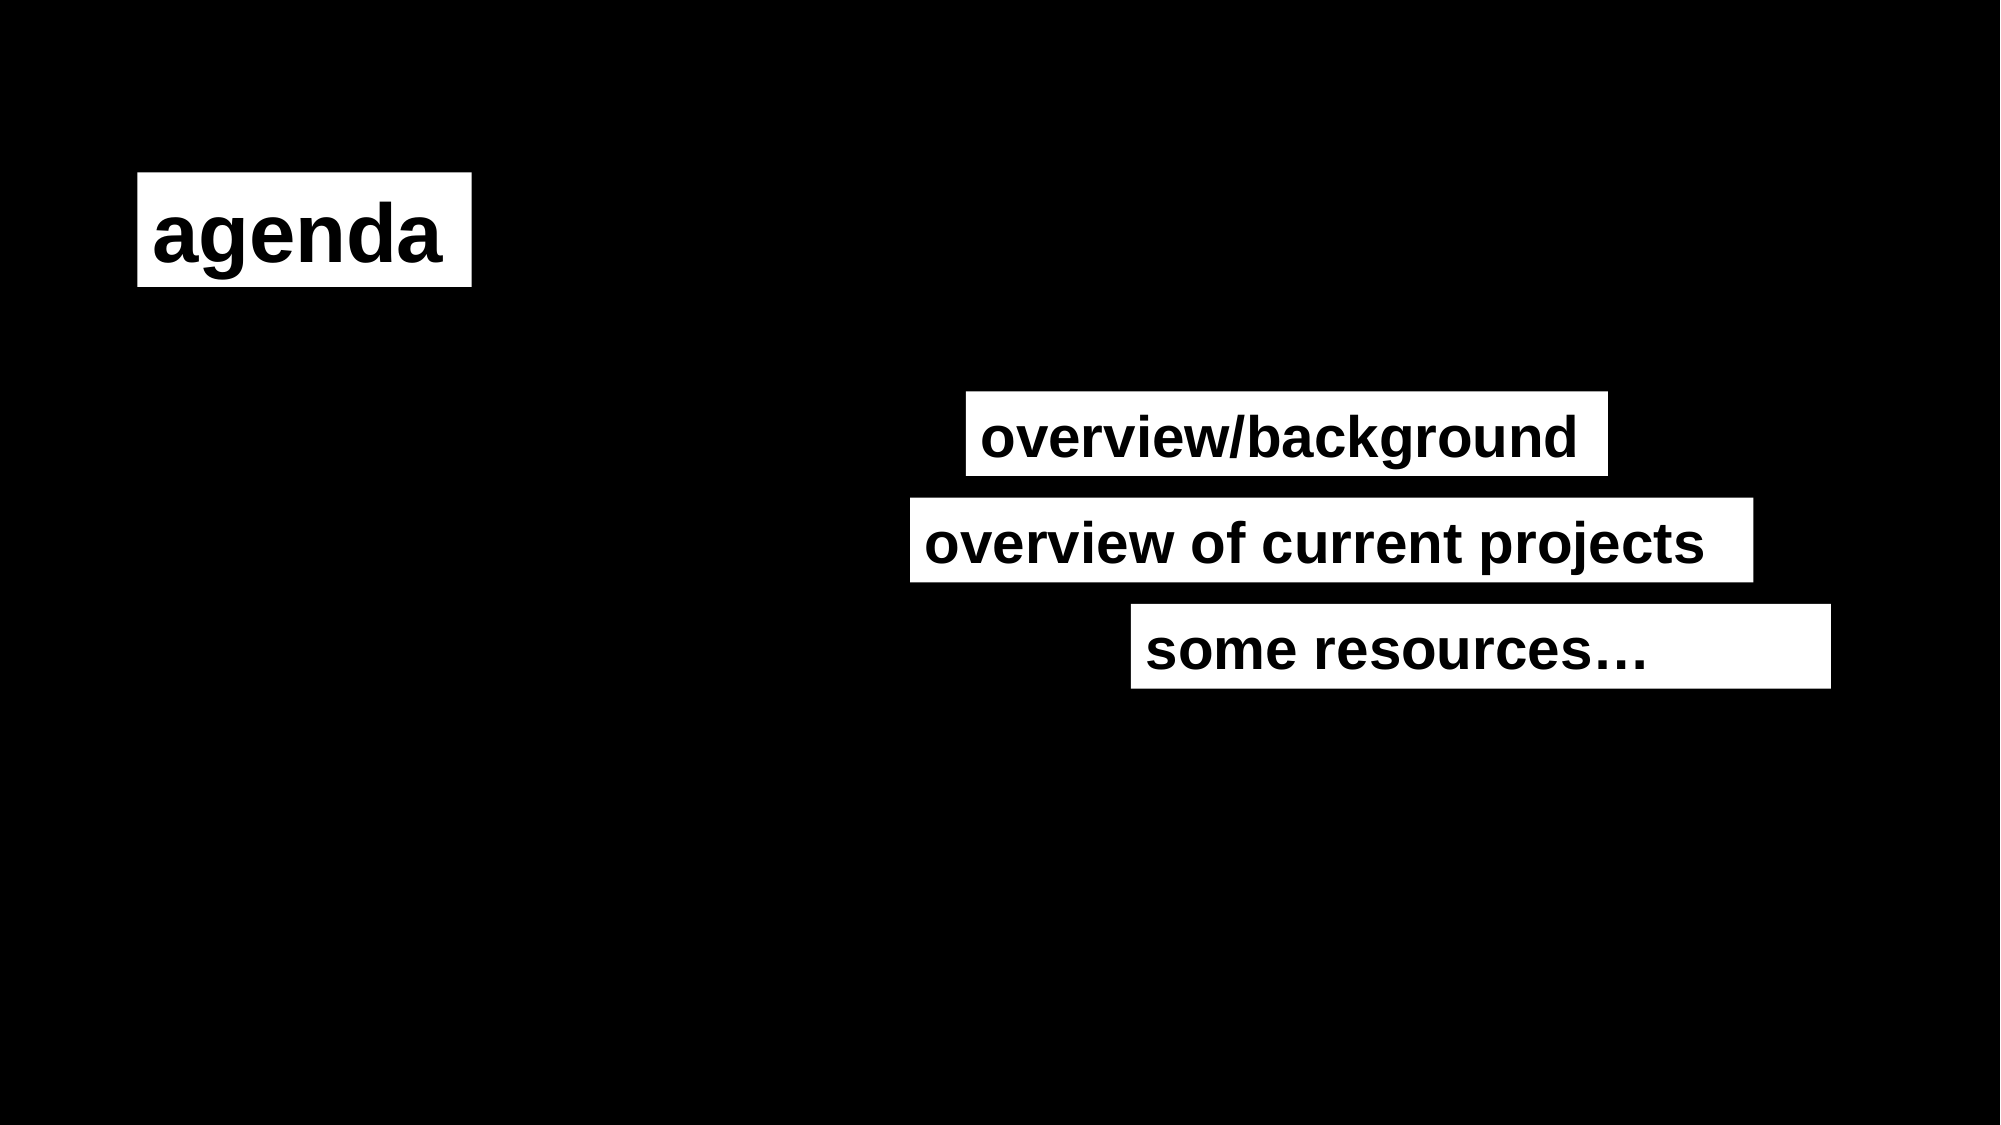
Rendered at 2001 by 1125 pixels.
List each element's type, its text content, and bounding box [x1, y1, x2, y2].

text_box agenda [137, 172, 472, 287]
text_box overview/background [965, 391, 1608, 476]
text_box overview of current projects [910, 497, 1754, 583]
text_box some resources… [1130, 603, 1831, 689]
